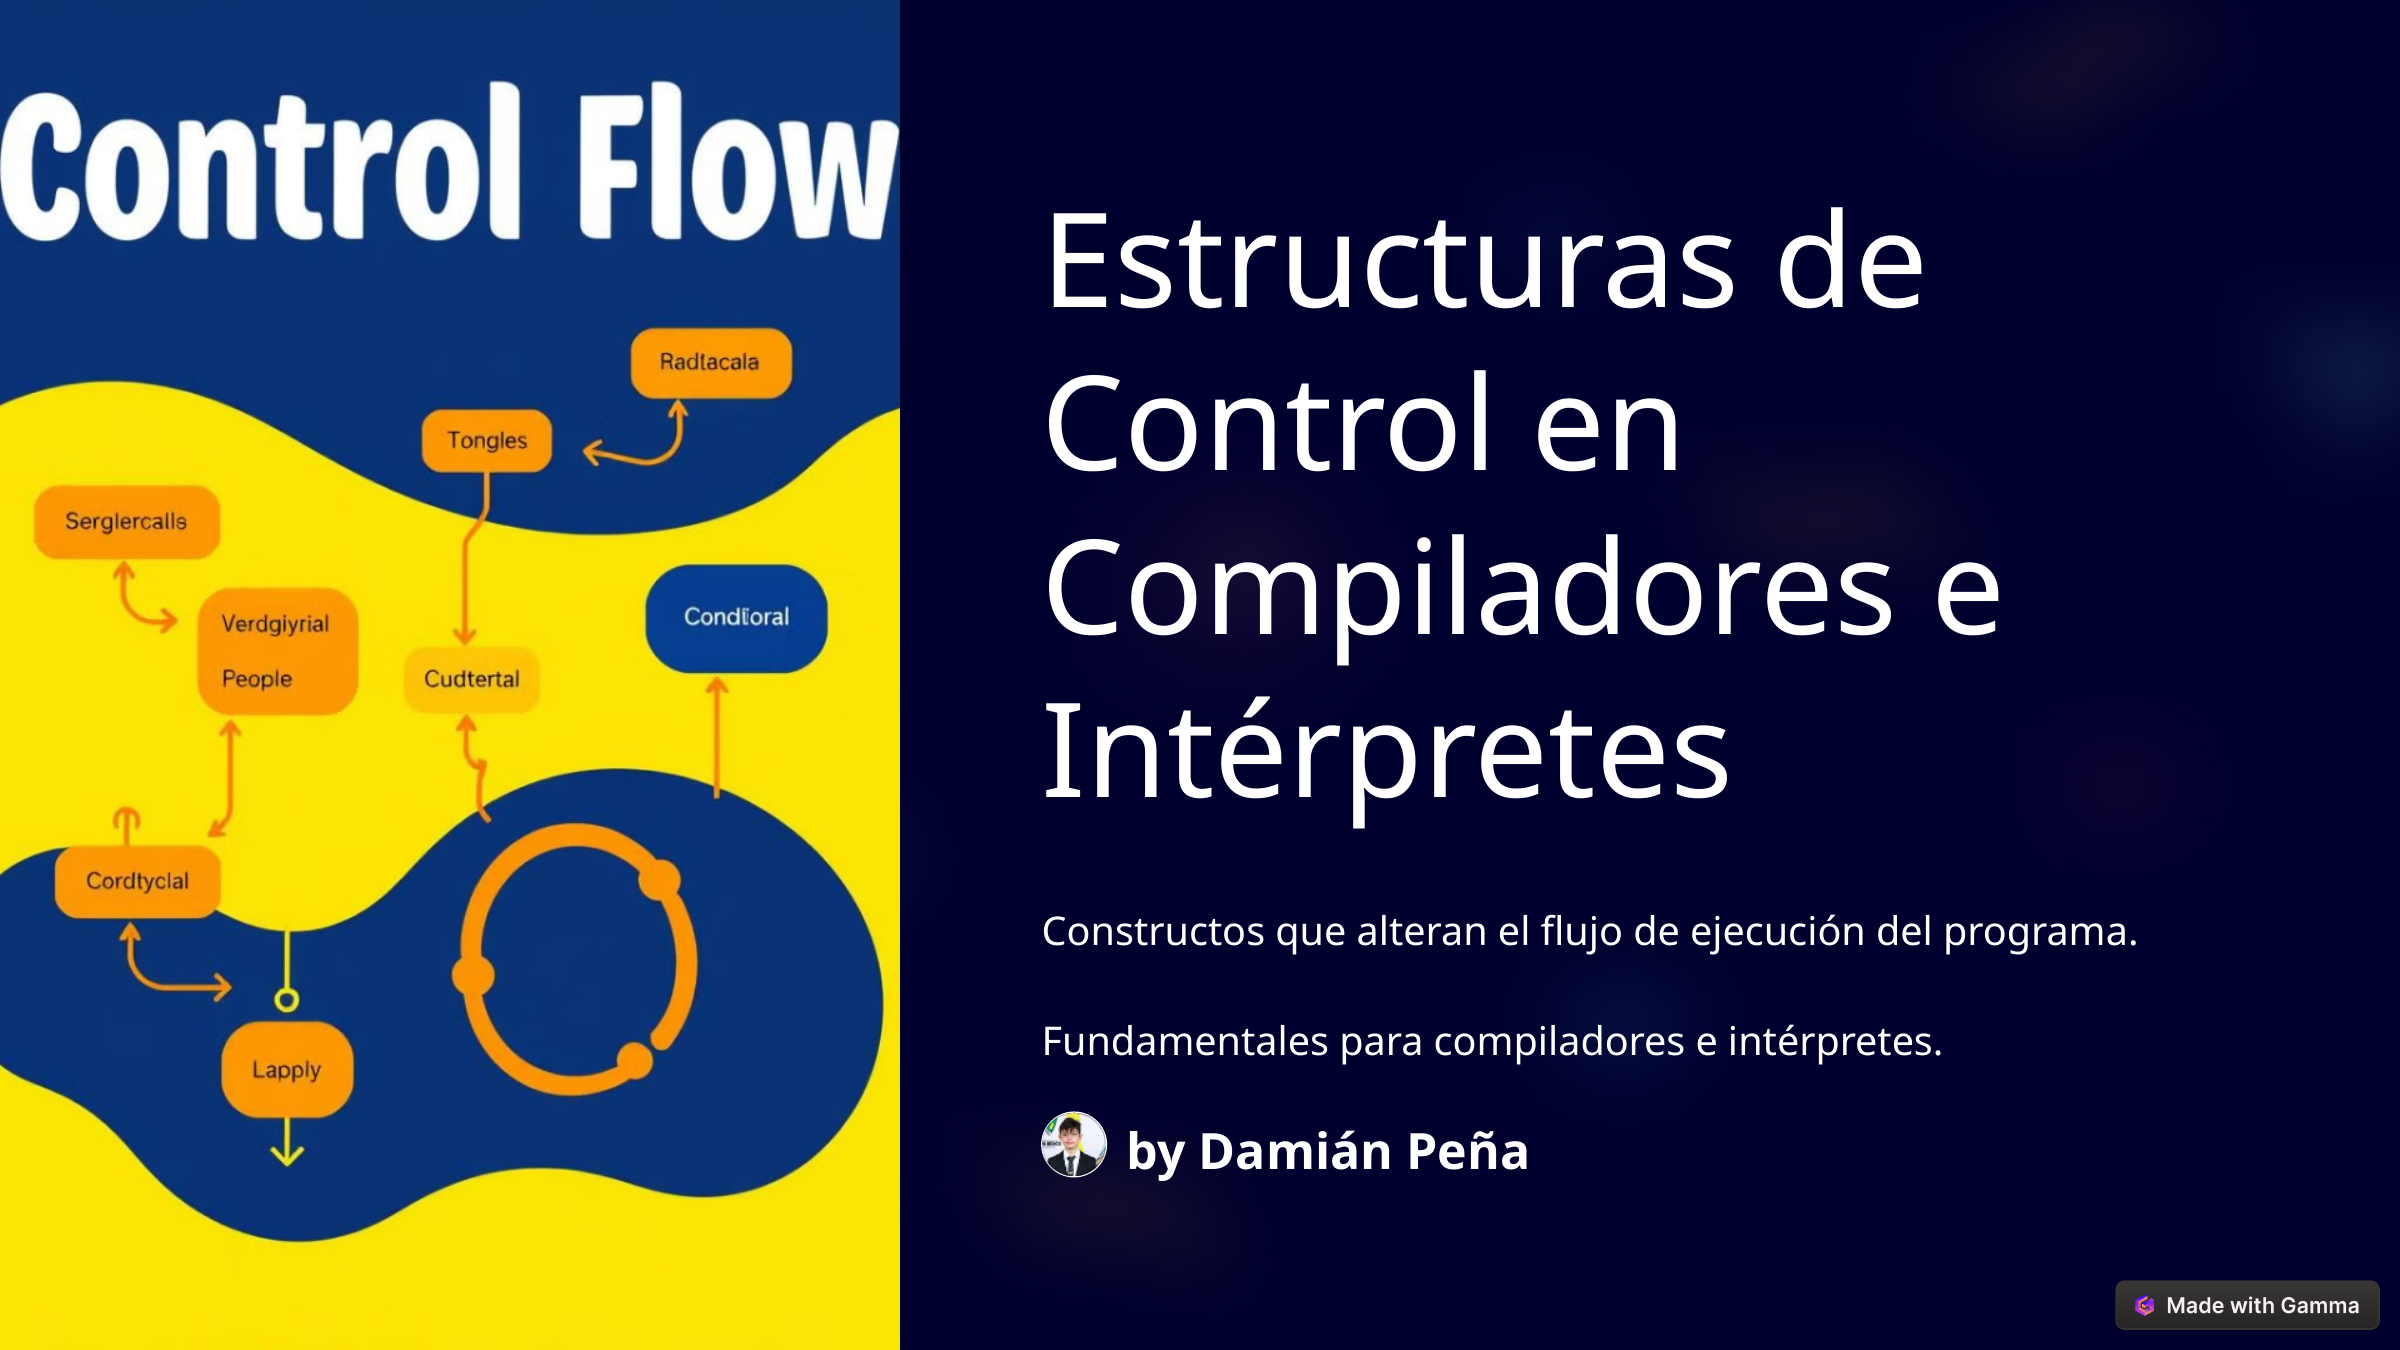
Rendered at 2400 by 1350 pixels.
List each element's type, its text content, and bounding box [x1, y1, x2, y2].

picture [2106, 1271, 2389, 1339]
text_box Constructos que alteran el flujo de ejecución del programa. [1041, 888, 2259, 954]
text_box Fundamentales para compiladores e intérpretes. [1041, 998, 2259, 1064]
picture [1042, 1113, 1106, 1176]
text_box Estructuras de Control en Compiladores e Intérpretes [1041, 170, 2259, 828]
picture [0, 0, 900, 1350]
text_box by Damián Peña [1126, 1108, 1472, 1180]
